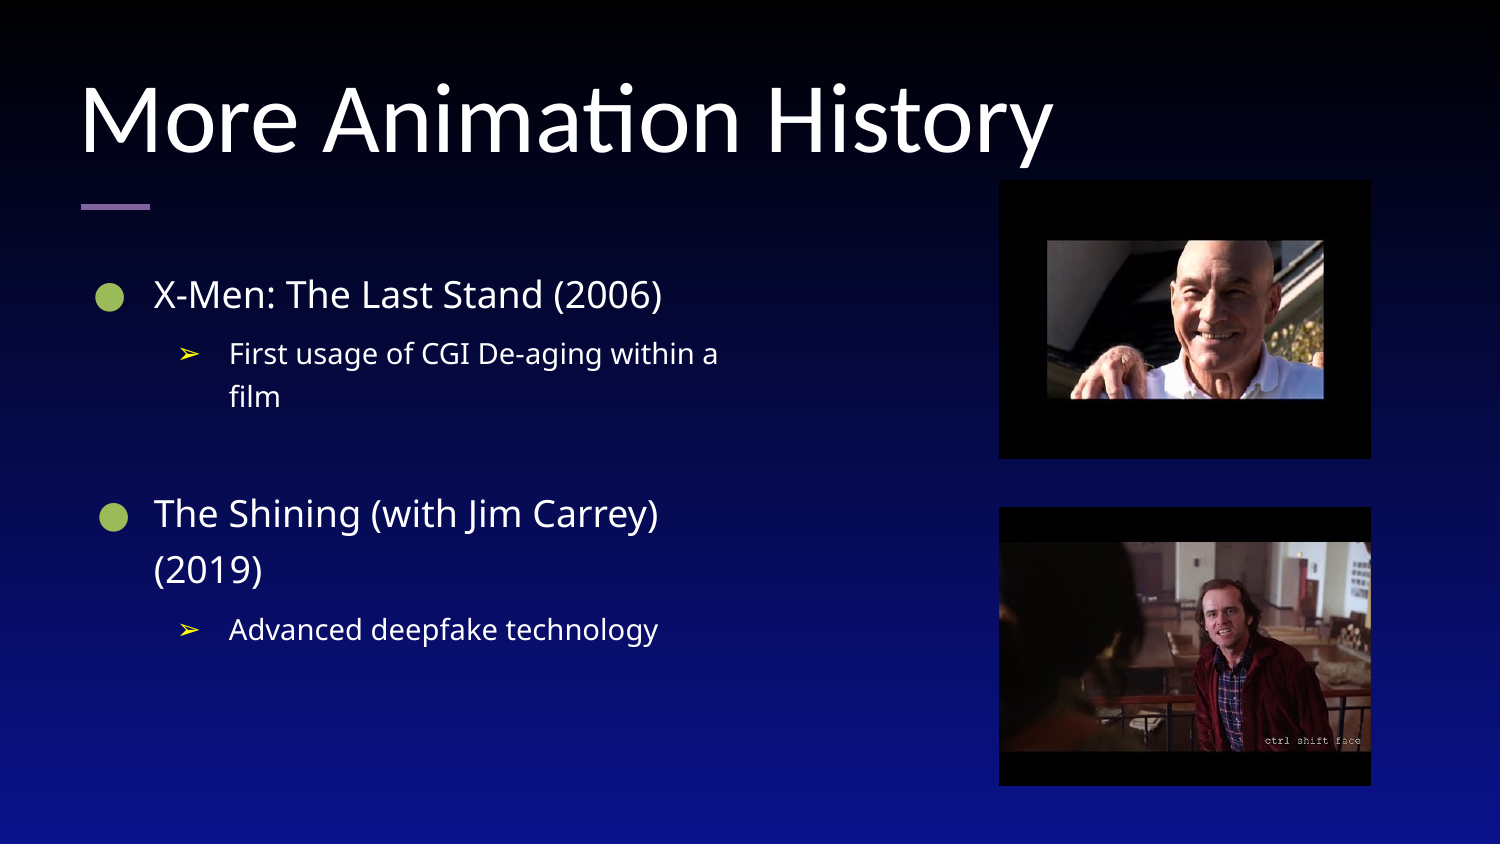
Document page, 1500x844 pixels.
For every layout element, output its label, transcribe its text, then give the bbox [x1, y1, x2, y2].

picture [998, 180, 1371, 460]
list X-Men: The Last Stand (2006) First usage of CGI De-aging within a film The Shining (with Jim Carrey) (2019) Advanced deepfake technology [63, 244, 774, 750]
picture [998, 506, 1371, 786]
title More Animation History [63, 75, 1437, 188]
